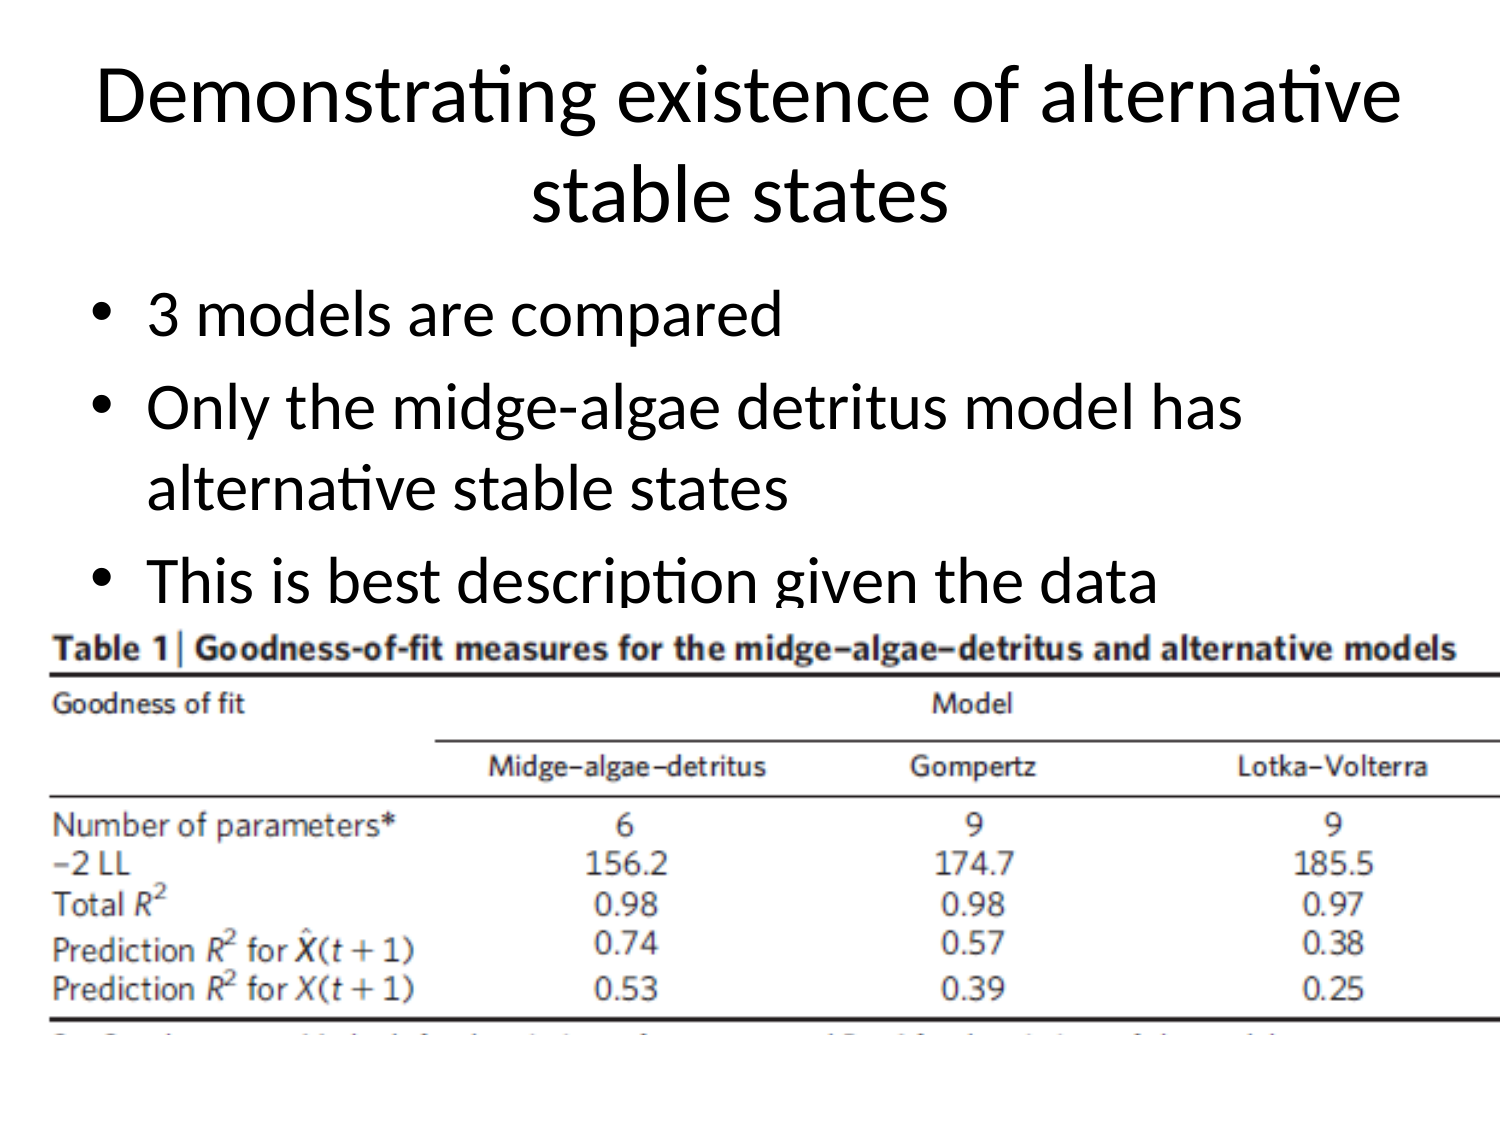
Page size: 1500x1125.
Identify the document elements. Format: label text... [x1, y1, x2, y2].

list 3 models are compared Only the midge-algae detritus model has alternative stable states This is best description given the data [75, 262, 1425, 607]
picture [0, 608, 1500, 1035]
title Demonstrating existence of alternative stable states [75, 45, 1425, 233]
